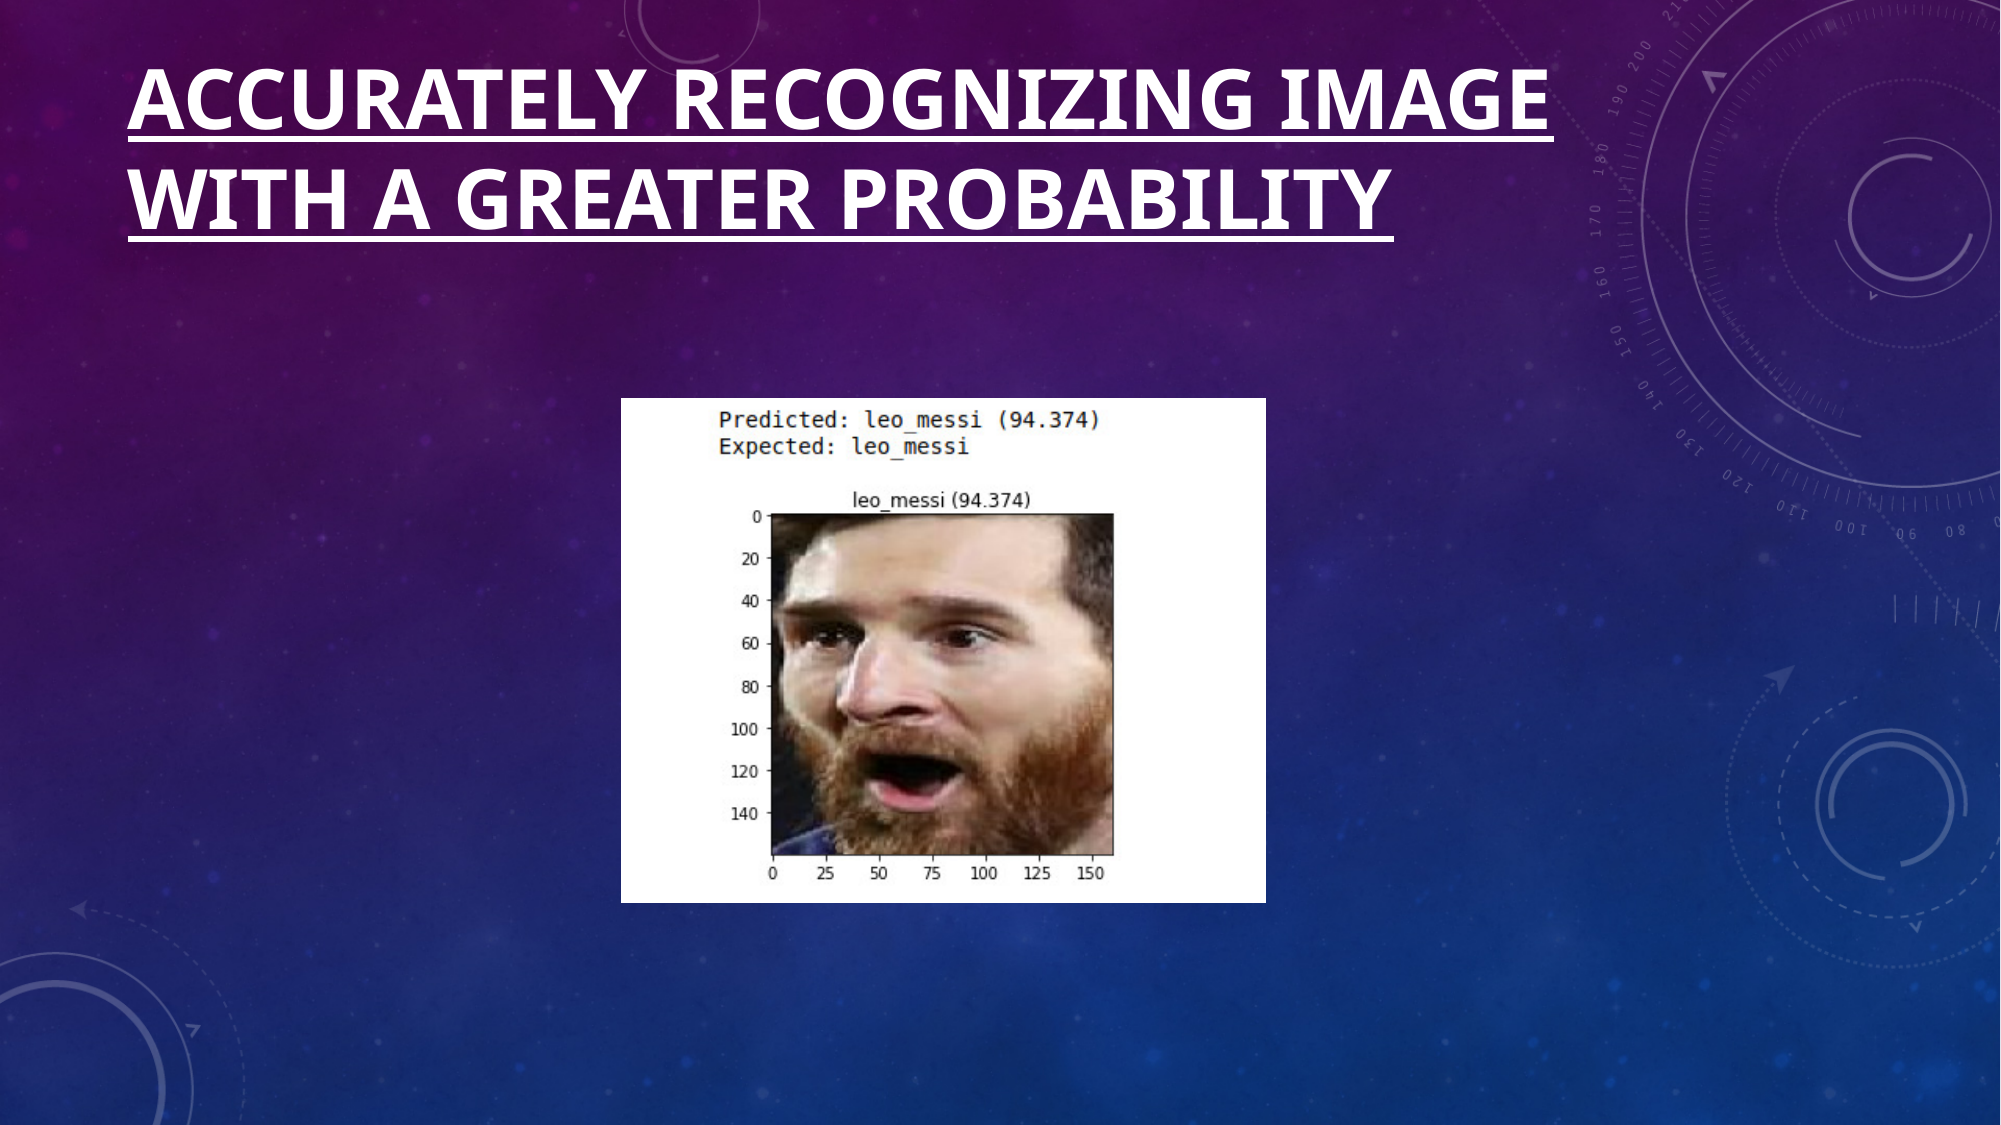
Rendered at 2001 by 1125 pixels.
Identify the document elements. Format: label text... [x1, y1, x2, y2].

title Accurately recognizing image with a greater probability [112, 26, 1775, 266]
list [621, 398, 1266, 904]
picture [0, 0, 2001, 1125]
